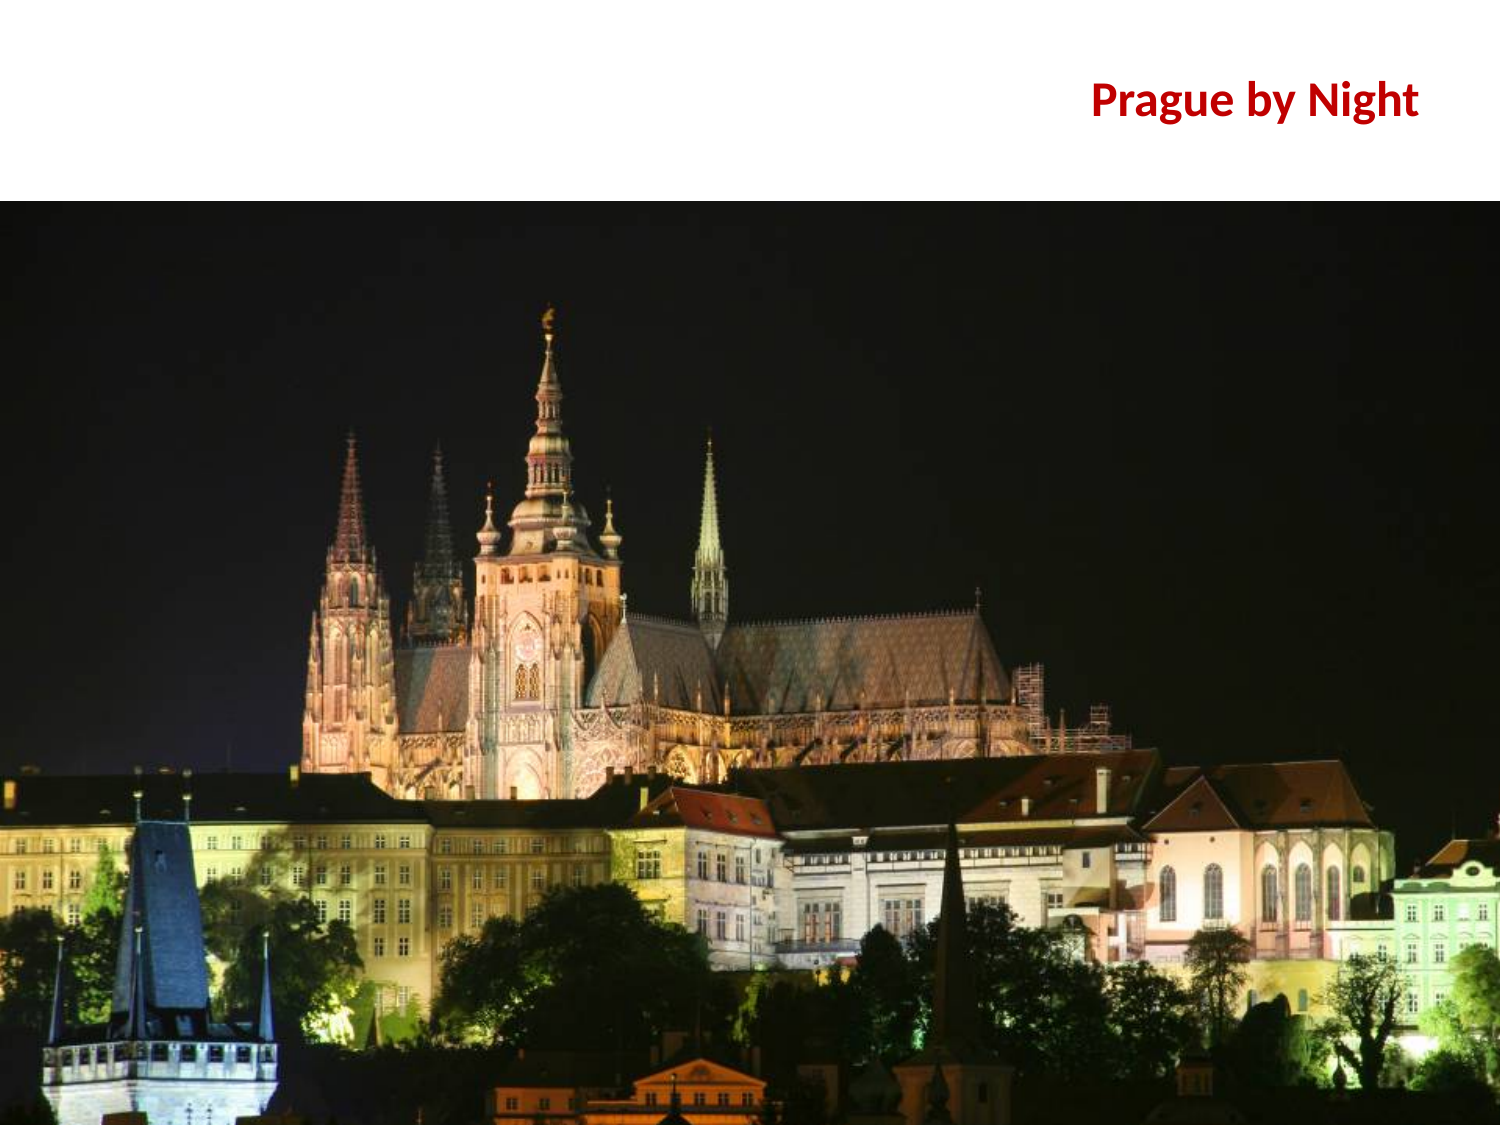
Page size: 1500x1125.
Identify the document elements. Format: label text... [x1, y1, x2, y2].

title Prague by Night [844, 54, 1436, 139]
picture [0, 201, 1500, 1125]
